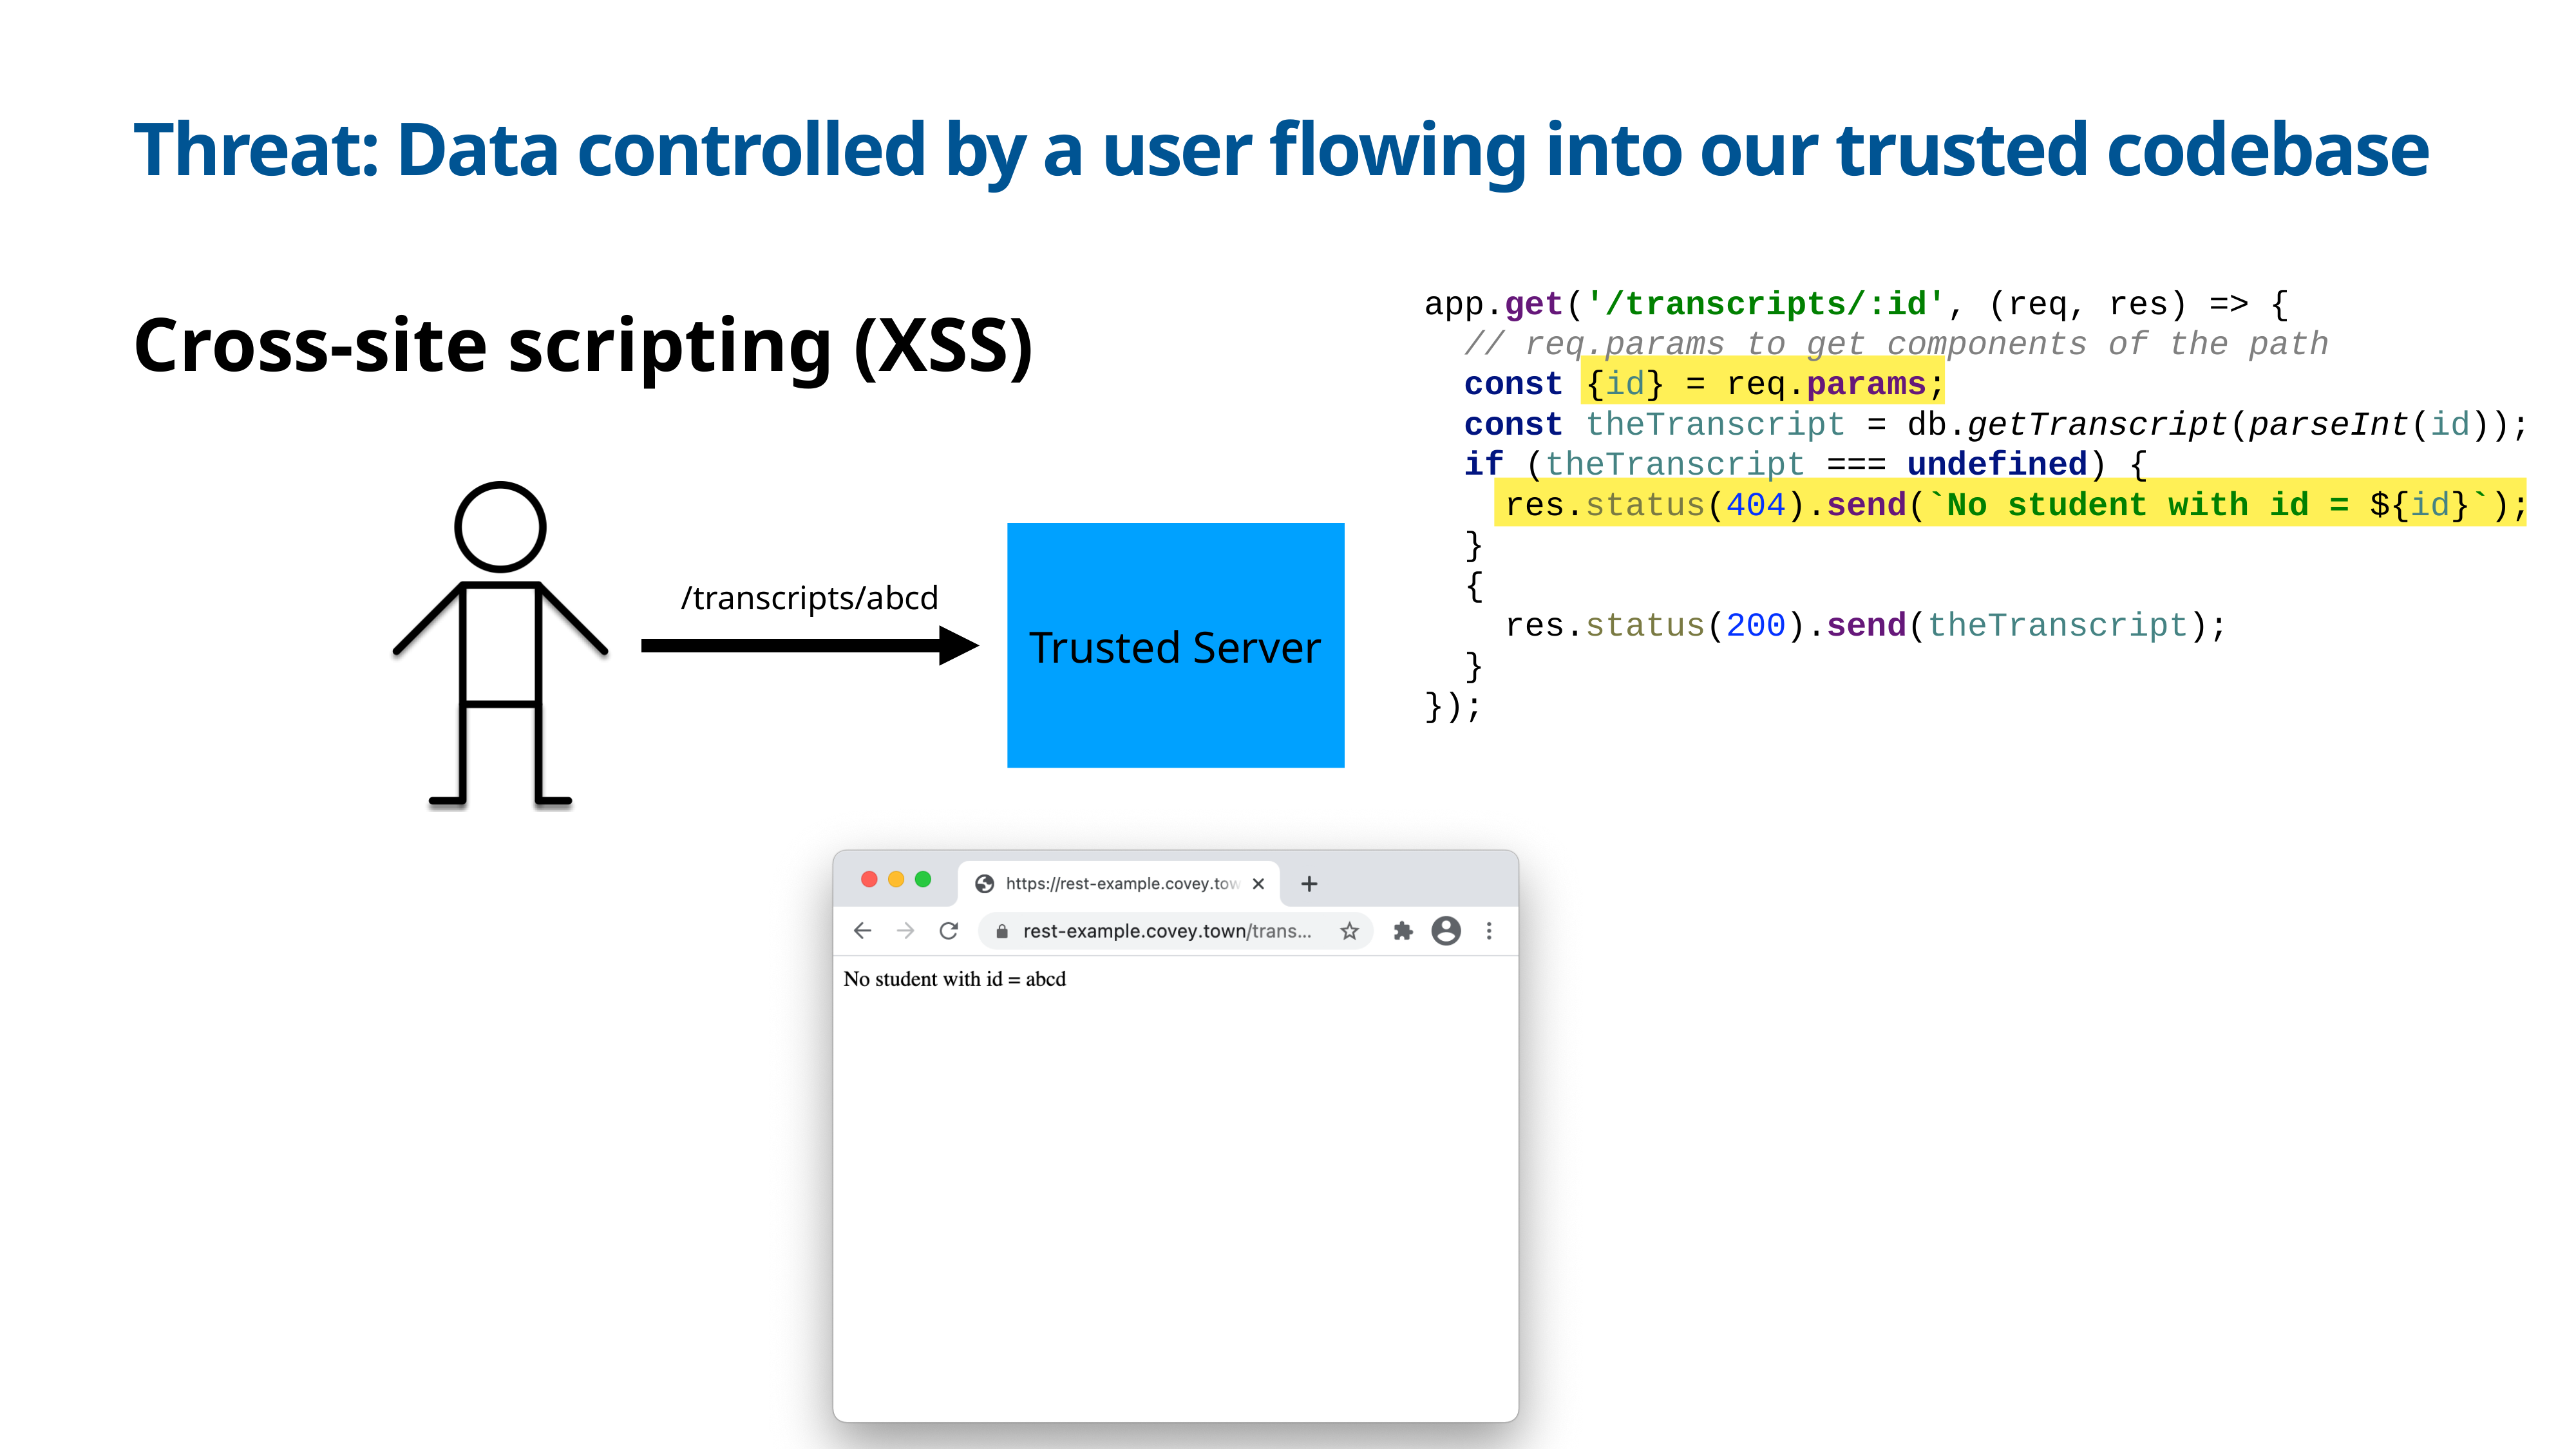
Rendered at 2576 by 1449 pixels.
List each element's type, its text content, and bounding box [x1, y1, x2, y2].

text_box /transcripts/abcd [676, 571, 945, 621]
picture [757, 799, 1595, 1449]
text_box Trusted Server [1007, 523, 1345, 768]
picture [385, 479, 614, 812]
text_box [641, 641, 980, 650]
title Threat: Data controlled by a user flowing into our trusted codebase [127, 113, 2449, 266]
list Cross-site scripting (XSS) [127, 292, 1419, 392]
text_box app.get('/transcripts/:id', (req, res) => { // req.params to get components of the path const {id} = req.params; const theTranscript = db.getTranscript(parseInt(id)); if (theTranscript === undefined) { res.status(404).send(`No student with id = ${id}`); } { res.status(200).send(theTranscript); } }); [1419, 275, 2537, 729]
